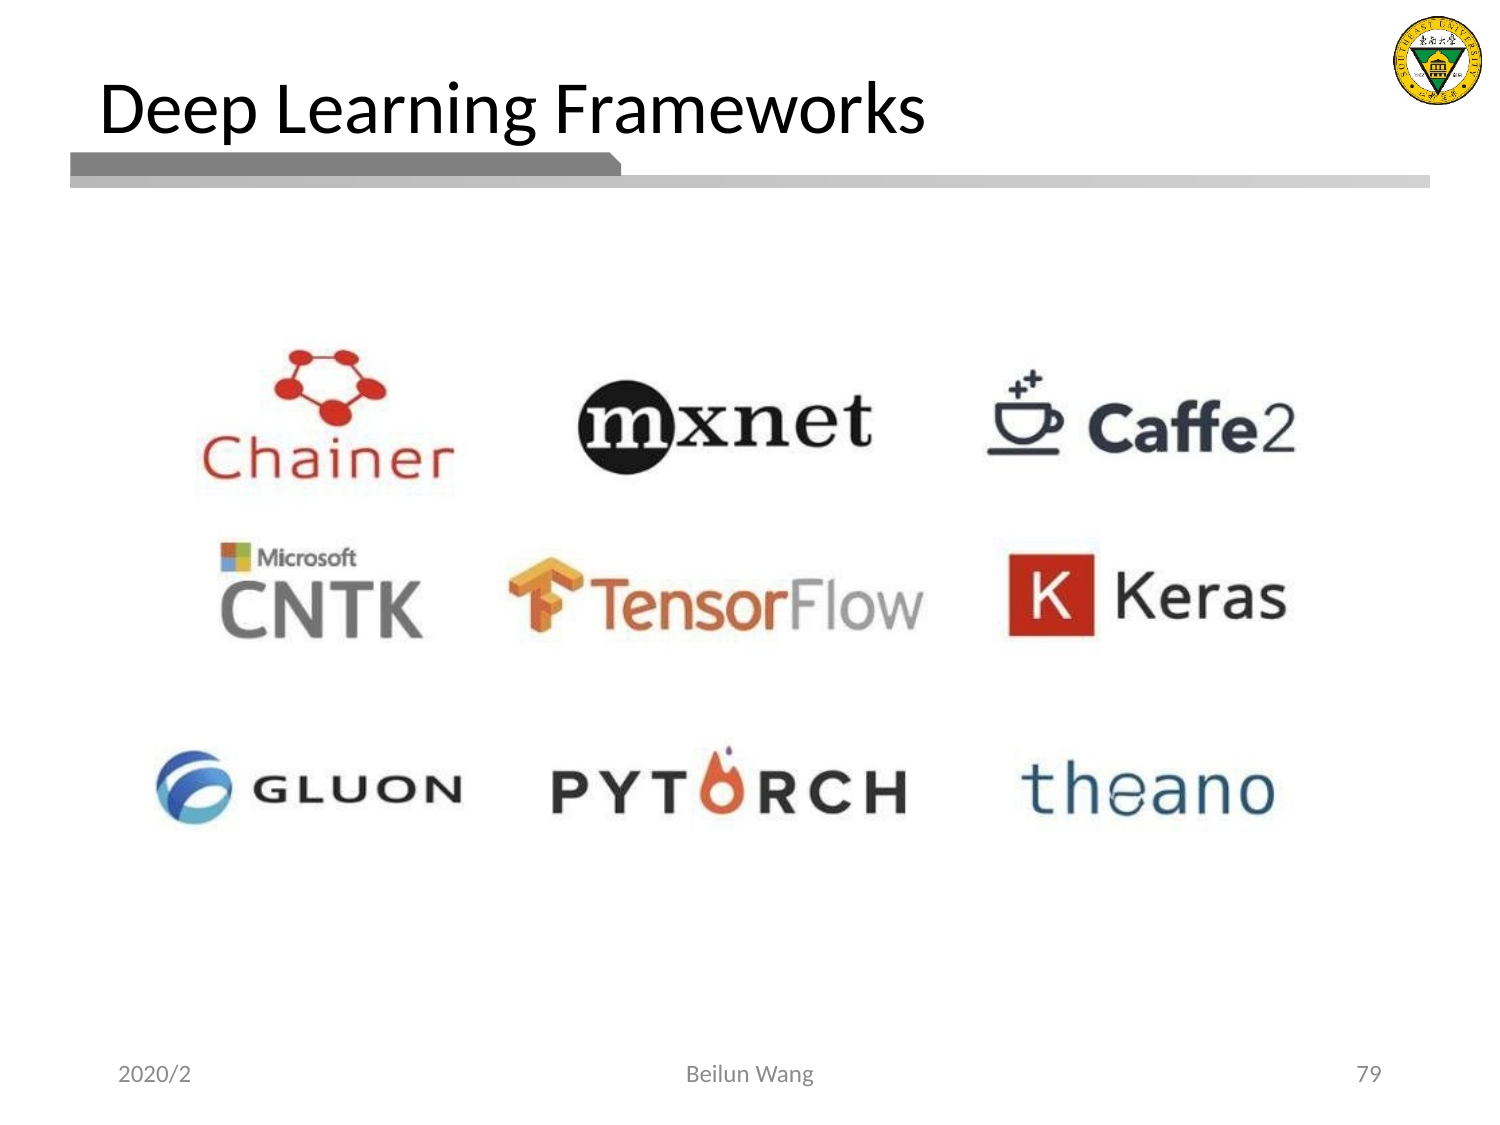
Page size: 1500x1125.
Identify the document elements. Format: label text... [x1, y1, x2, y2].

text_box [153, 338, 1305, 833]
footer Beilun Wang [496, 1042, 1004, 1103]
slide_number 79 [1059, 1042, 1397, 1103]
title Deep Learning Frameworks [84, 61, 1342, 158]
slide_number 2020/2 [103, 1042, 441, 1103]
picture [1393, 16, 1482, 105]
